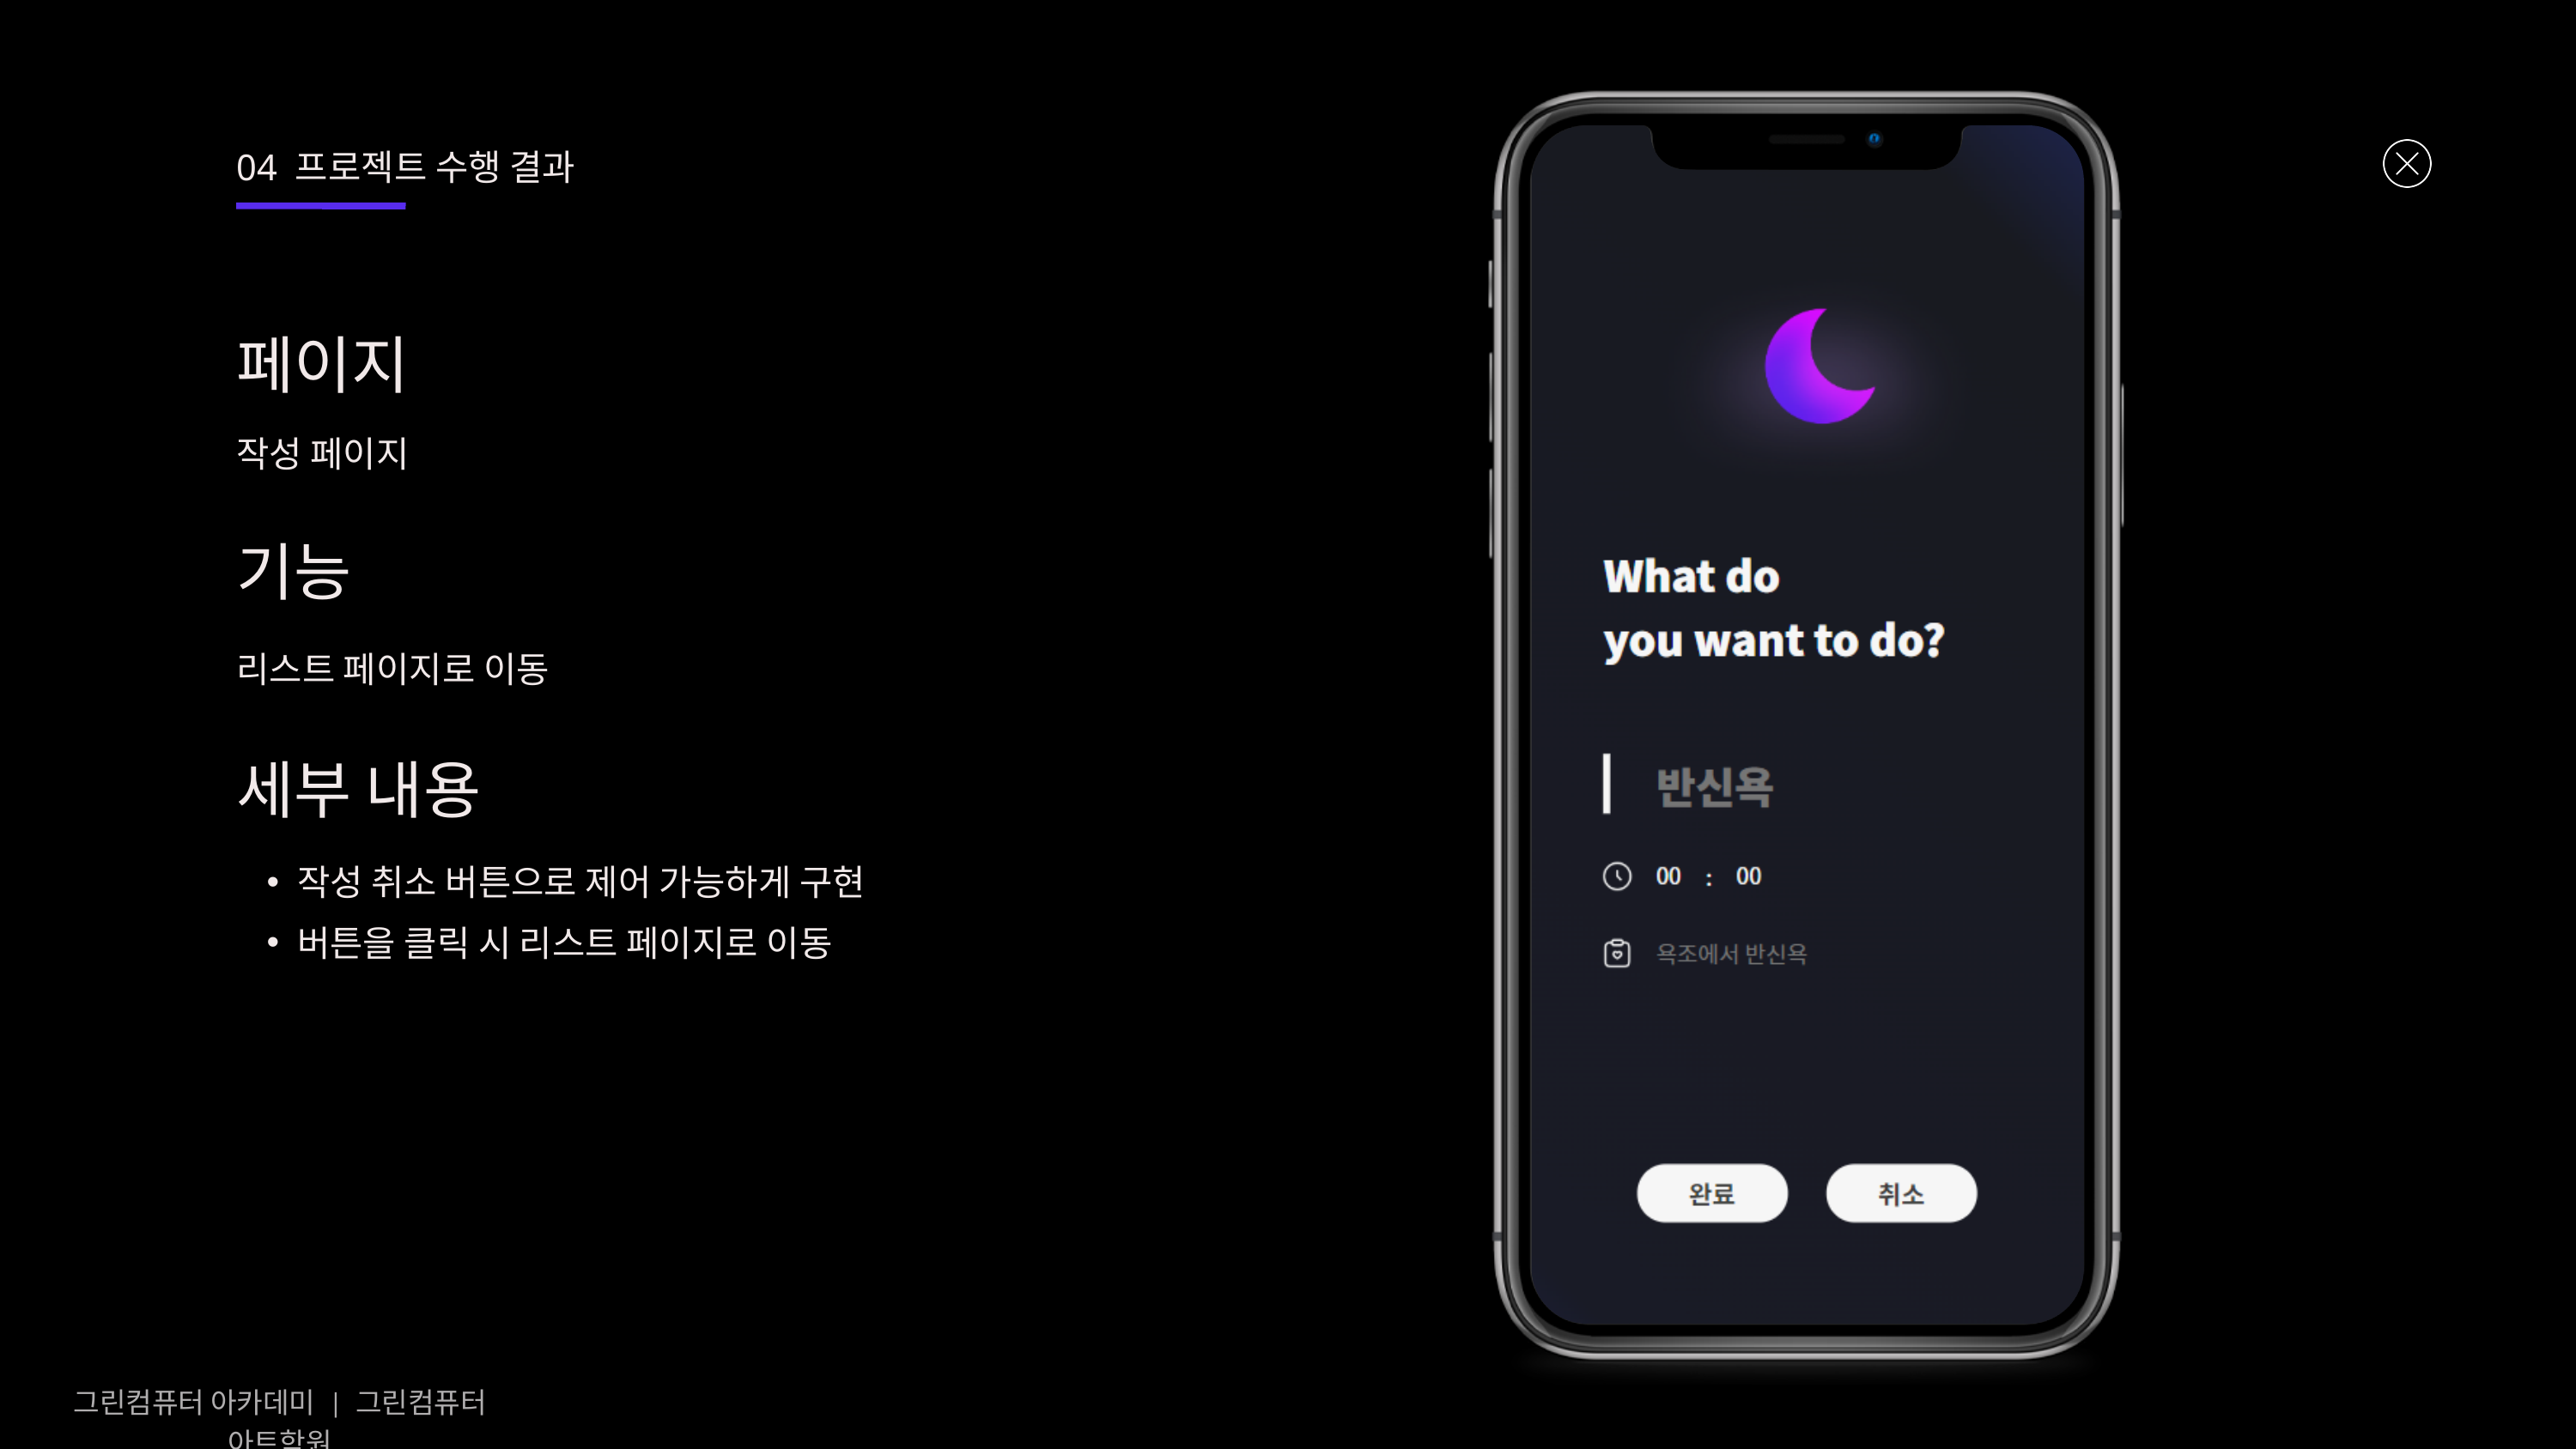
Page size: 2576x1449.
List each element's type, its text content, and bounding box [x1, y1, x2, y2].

text_box 작성 페이지 [236, 424, 833, 475]
text_box 04 프로젝트 수행 결과 [236, 137, 969, 189]
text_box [1487, 88, 2127, 1385]
text_box 세부 내용 [236, 750, 969, 827]
text_box 페이지 [236, 325, 969, 401]
text_box 그린컴퓨터 아카데미 | 그린컴퓨터 아트학원 [25, 1379, 535, 1449]
picture [2383, 139, 2432, 188]
text_box 기능 [236, 532, 969, 609]
text_box 작성 취소 버튼으로 제어 가능하게 구현 버튼을 클릭 시 리스트 페이지로 이동 [236, 841, 884, 964]
text_box 리스트 페이지로 이동 [236, 640, 833, 690]
